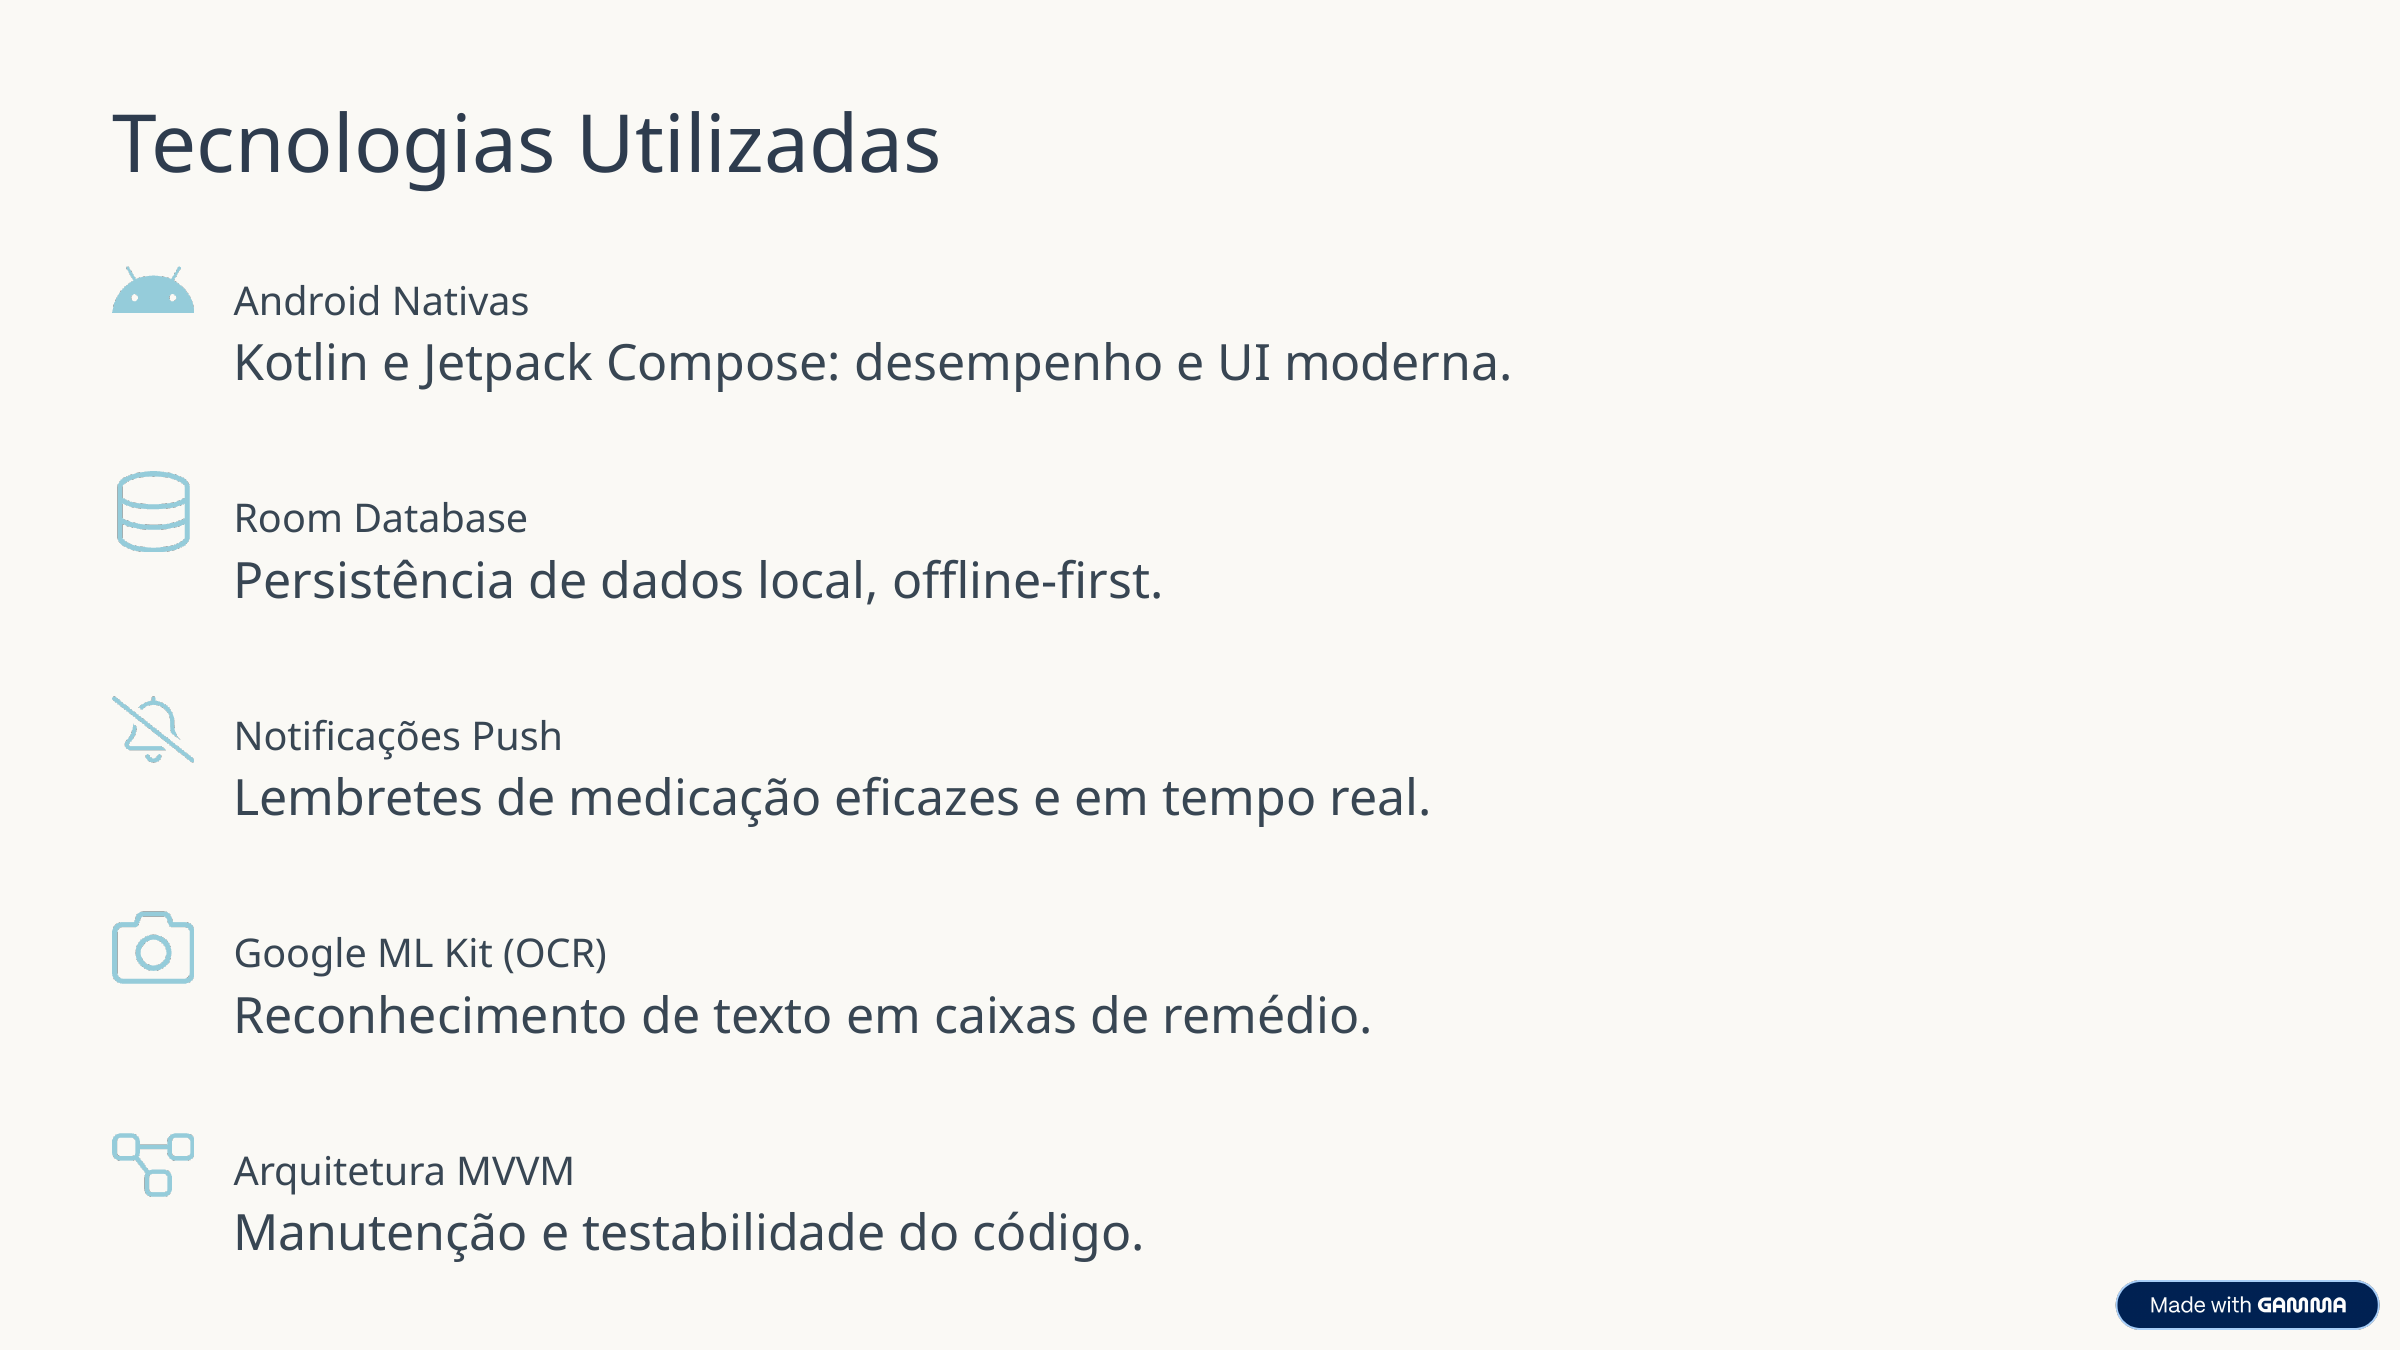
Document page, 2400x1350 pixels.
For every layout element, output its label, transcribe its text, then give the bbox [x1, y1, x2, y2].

text_box Google ML Kit (OCR) [233, 925, 637, 976]
text_box Lembretes de medicação eficazes e em tempo real. [233, 777, 2288, 826]
text_box Arquitetura MVVM [233, 1143, 637, 1194]
text_box Manutenção e testabilidade do código. [233, 1212, 2288, 1262]
picture [112, 471, 194, 552]
picture [2106, 1271, 2389, 1339]
text_box Kotlin e Jetpack Compose: desempenho e UI moderna. [233, 342, 2288, 391]
text_box Notificações Push [233, 708, 637, 759]
text_box Room Database [233, 490, 637, 541]
text_box Reconhecimento de texto em caixas de remédio. [233, 995, 2288, 1044]
text_box Android Nativas [233, 272, 637, 324]
picture [112, 906, 194, 988]
picture [112, 253, 194, 335]
text_box Tecnologias Utilizadas [112, 88, 919, 190]
text_box Persistência de dados local, offline-first. [233, 560, 2288, 609]
picture [112, 1124, 194, 1205]
picture [112, 688, 194, 770]
